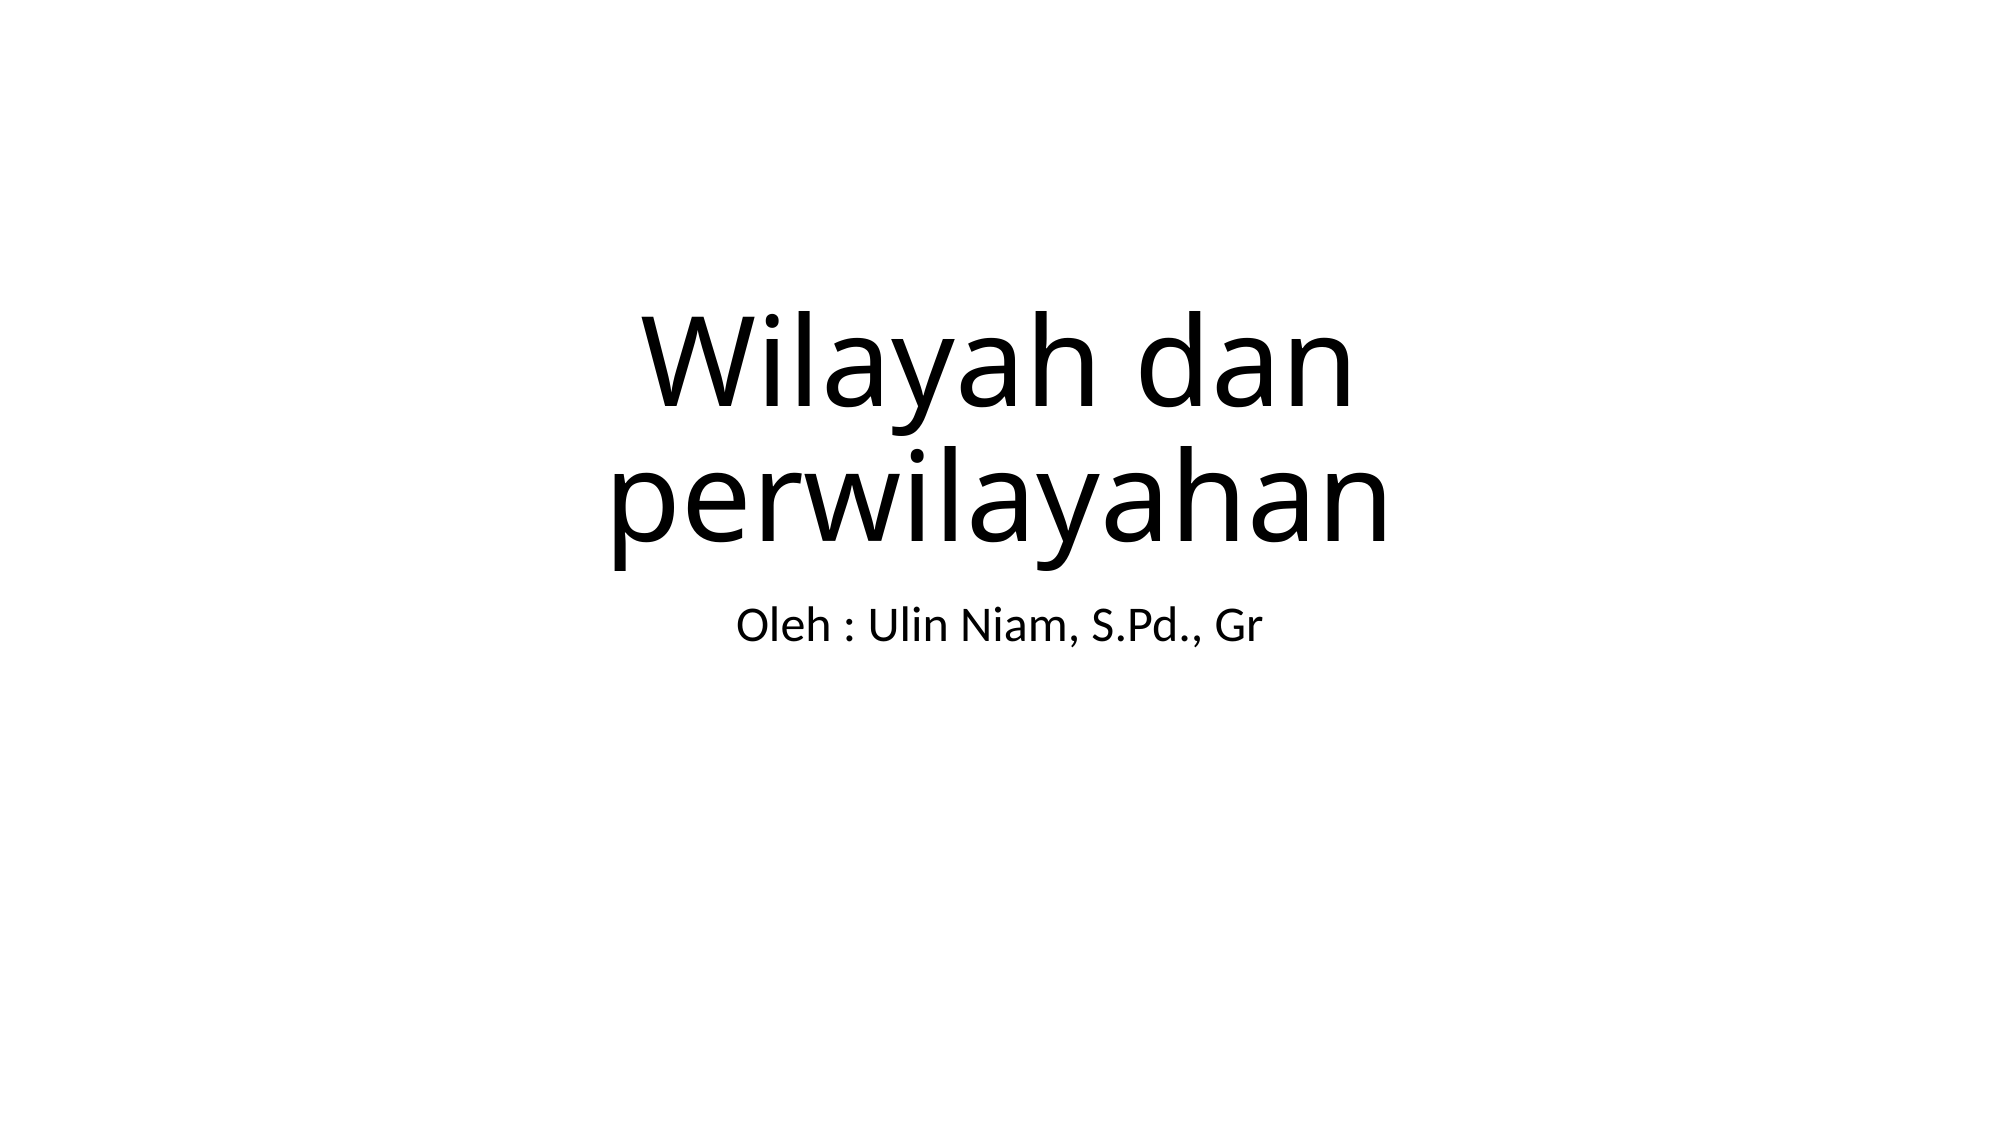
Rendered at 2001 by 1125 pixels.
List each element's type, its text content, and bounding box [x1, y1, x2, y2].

subtitle Oleh : Ulin Niam, S.Pd., Gr [249, 590, 1750, 863]
title Wilayah dan perwilayahan [249, 184, 1750, 576]
